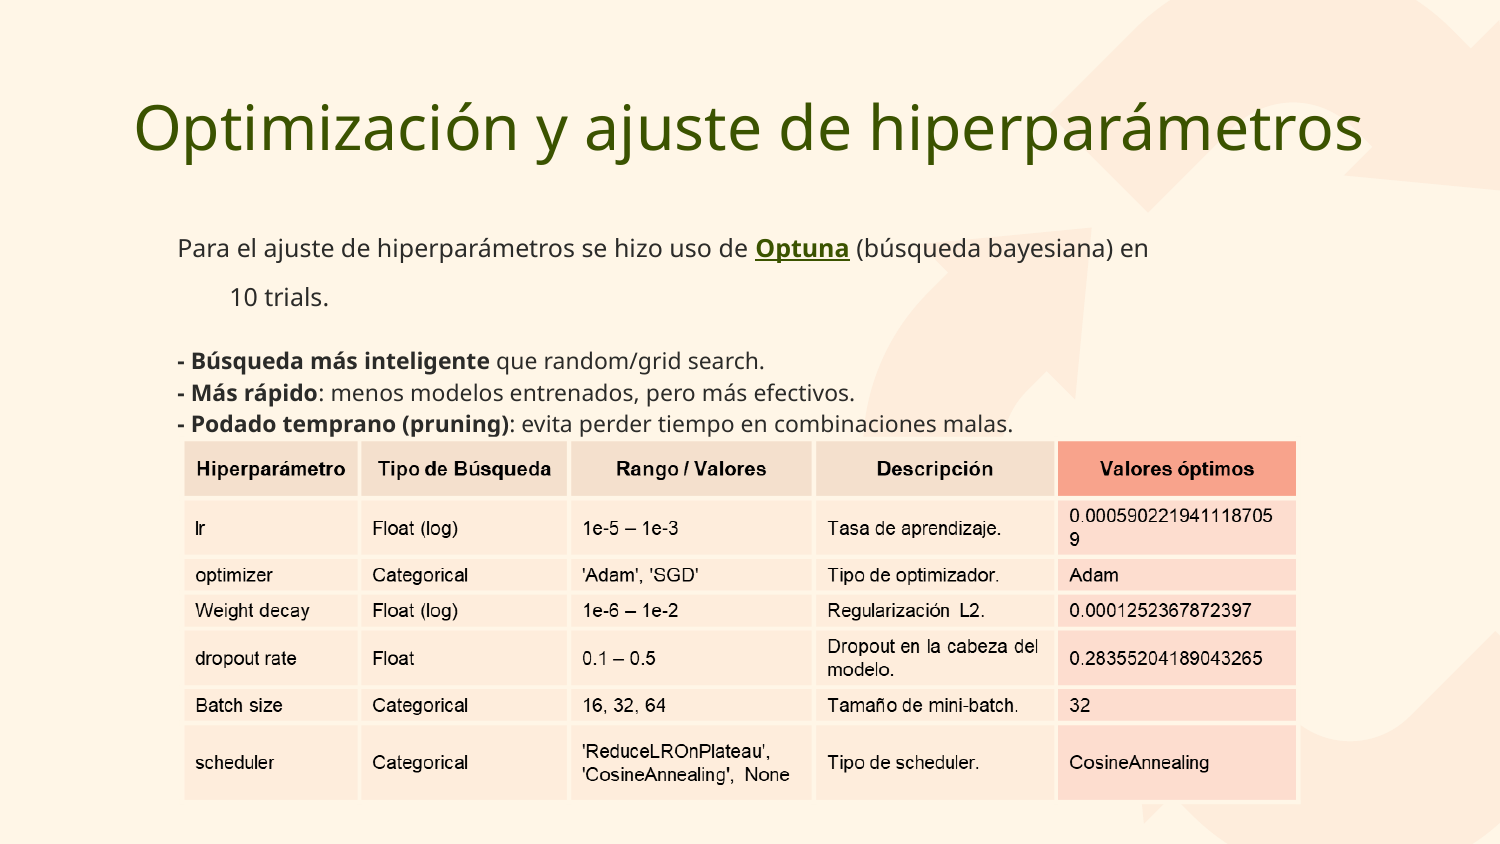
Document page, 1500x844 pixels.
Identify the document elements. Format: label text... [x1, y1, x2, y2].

title Optimización y ajuste de hiperparámetros [118, 72, 1382, 167]
picture [179, 435, 1303, 807]
subtitle Para el ajuste de hiperparámetros se hizo uso de Optuna (búsqueda bayesiana) en 10 trials. - Búsqueda más inteligente que random/grid search. - Más rápido: menos modelos entrenados, pero más efectivos. - Podado temprano (pruning): evita perder tiempo en combinaciones malas. [139, 200, 1189, 424]
